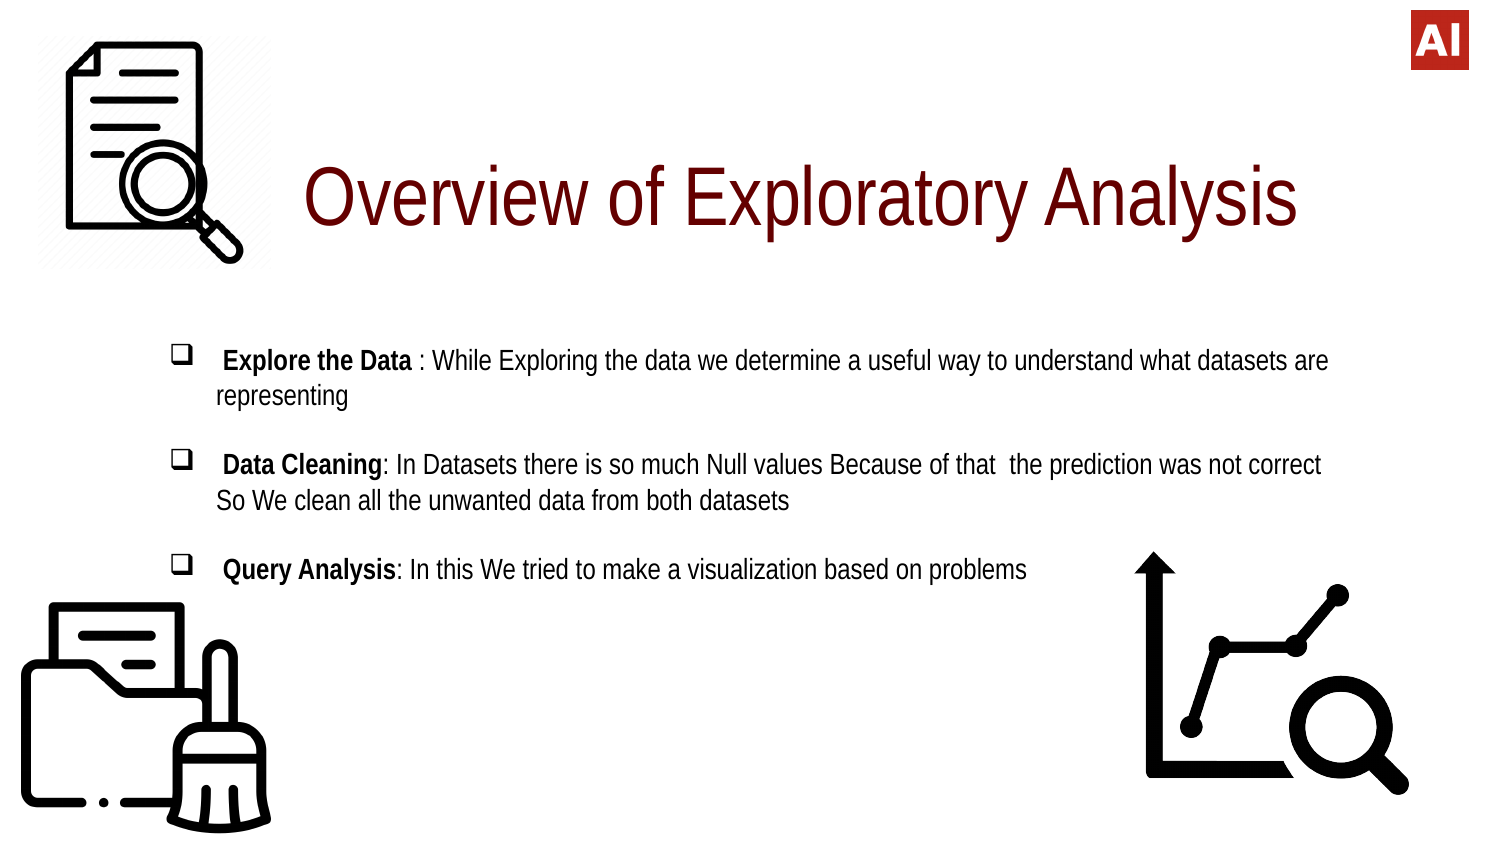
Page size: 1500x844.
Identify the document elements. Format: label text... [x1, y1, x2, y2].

picture [21, 593, 271, 843]
picture [1133, 551, 1409, 796]
picture [37, 35, 271, 269]
title Overview of Exploratory Analysis [275, 126, 1449, 257]
text_box Explore the Data : While Exploring the data we determine a useful way to understand what datasets are representing Data Cleaning: In Datasets there is so much Null values Because of that the prediction was not correct So We clean all the unwanted data from both datasets Query Analysis: In this We tried to make a visualization based on problems [154, 325, 1360, 601]
picture [1411, 10, 1469, 70]
